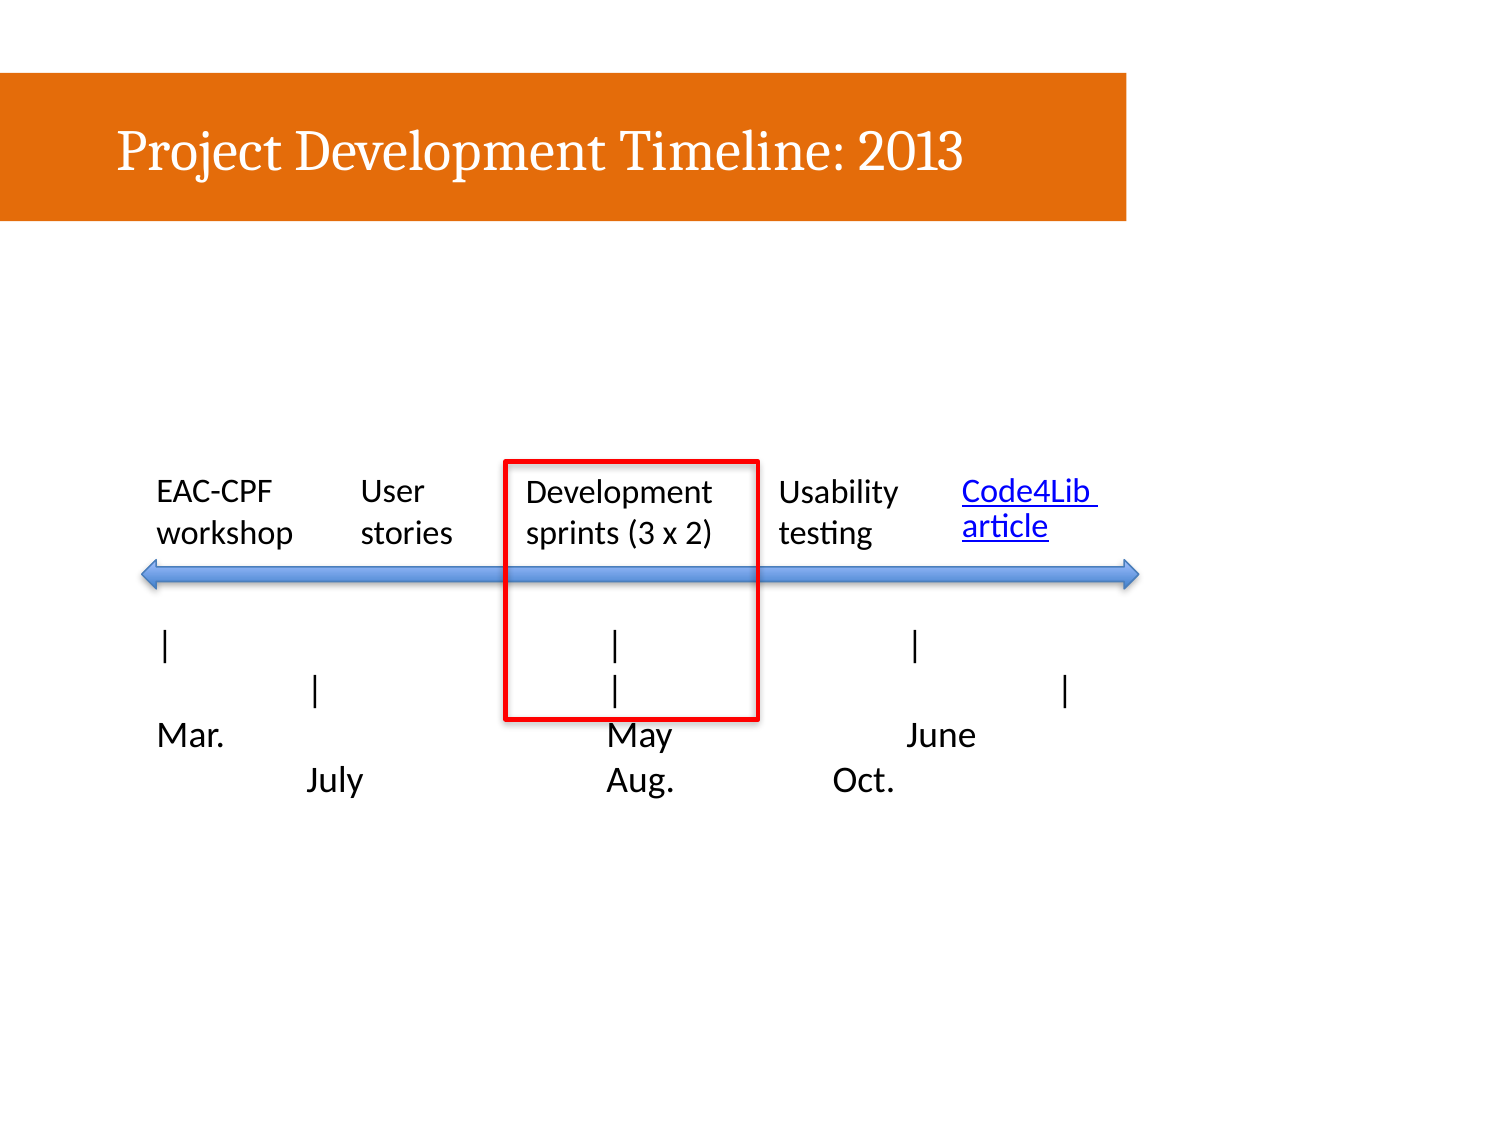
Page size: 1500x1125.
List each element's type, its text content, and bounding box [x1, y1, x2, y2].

text_box [121, 329, 1159, 1080]
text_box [141, 460, 1140, 765]
text_box Project Development Timeline: 2013 [0, 72, 1127, 222]
